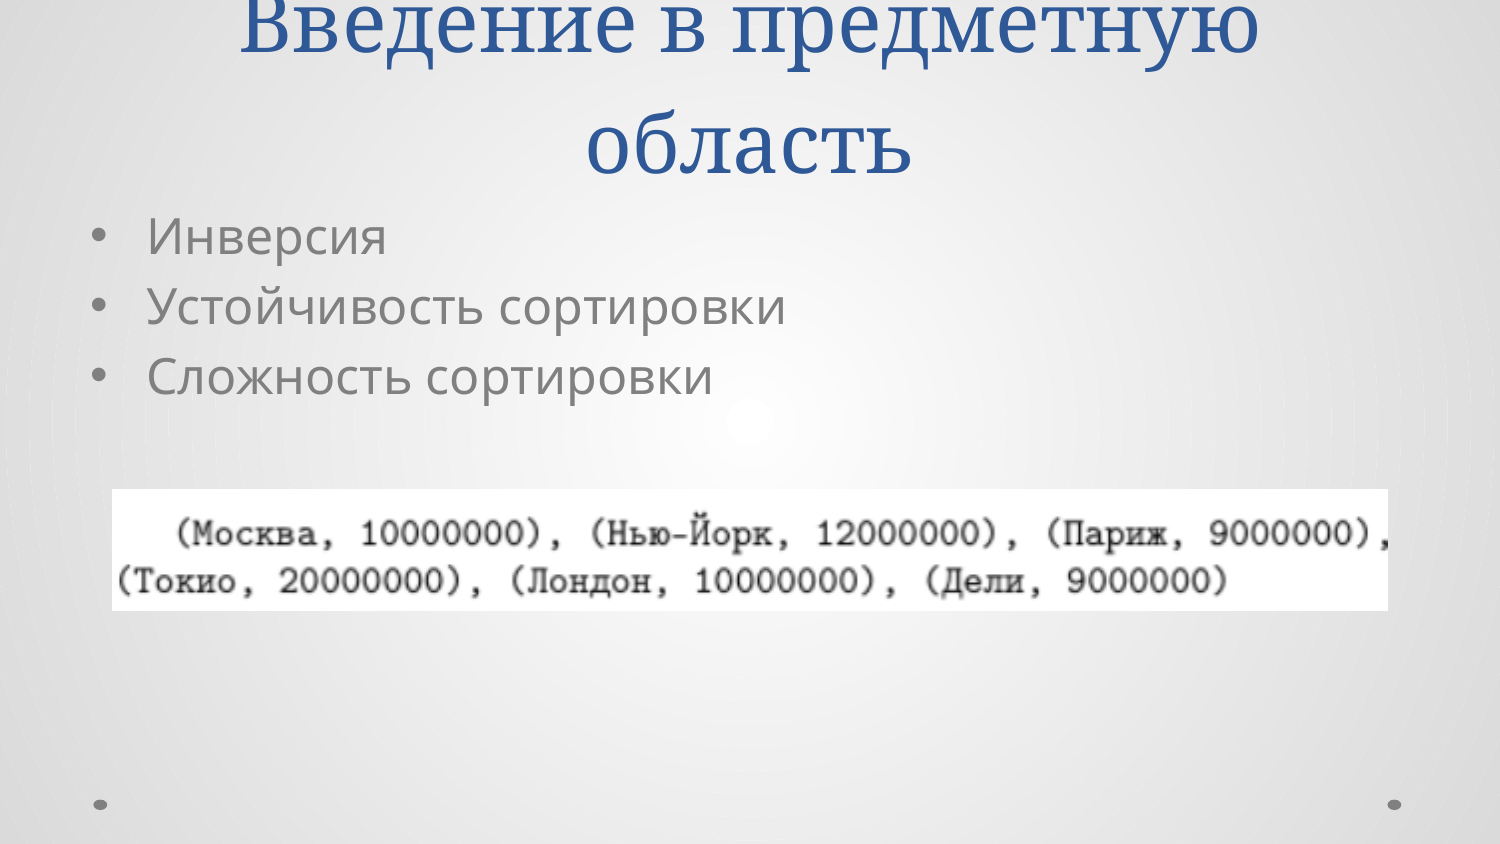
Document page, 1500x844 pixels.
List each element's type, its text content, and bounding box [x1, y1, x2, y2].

list Инверсия Устойчивость сортировки Сложность сортировки [75, 196, 1425, 754]
title Введение в предметную область [75, 0, 1425, 196]
picture [112, 489, 1388, 612]
